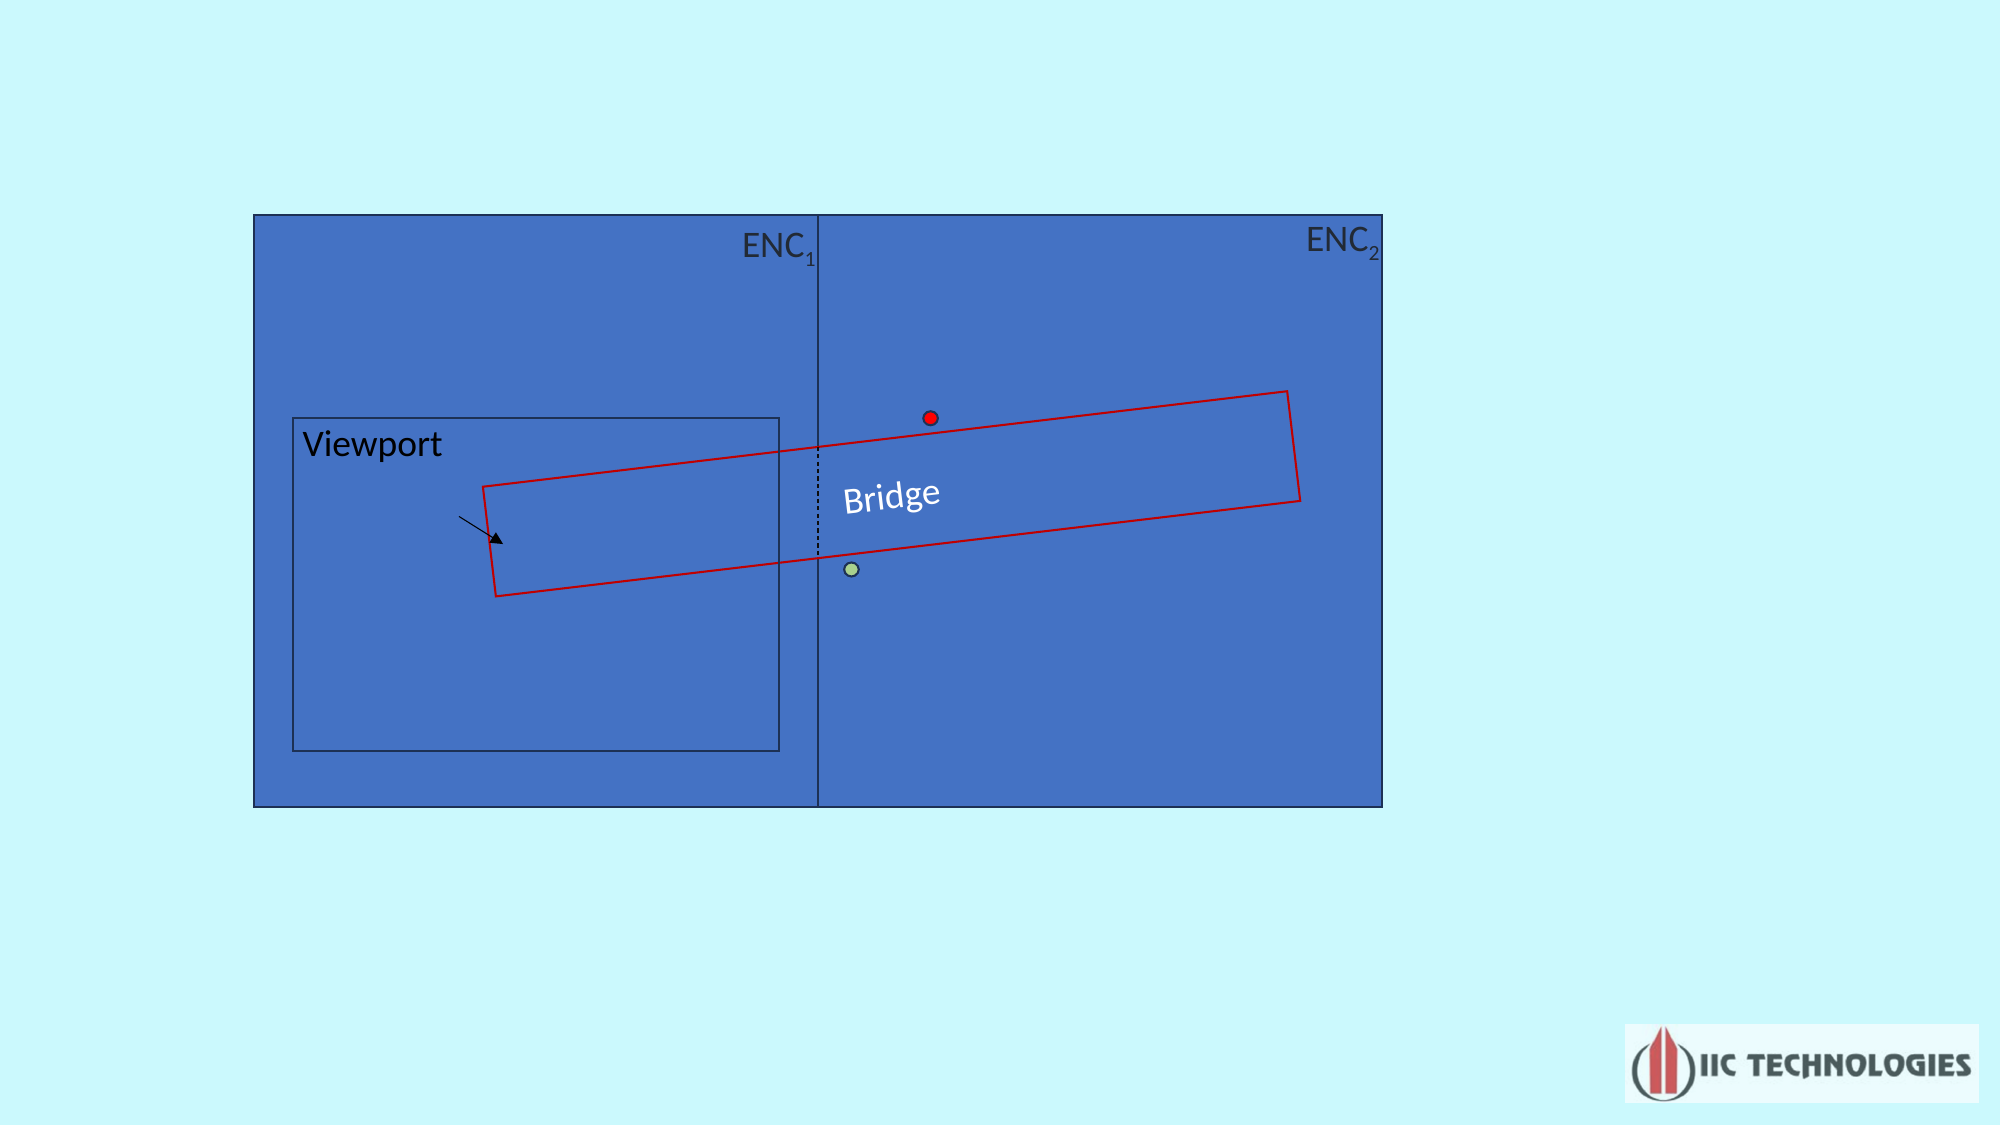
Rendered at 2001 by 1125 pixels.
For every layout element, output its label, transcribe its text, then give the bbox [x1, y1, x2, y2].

text_box Viewport [288, 411, 458, 471]
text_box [458, 516, 504, 544]
text_box ENC2 [1291, 206, 1395, 273]
text_box [922, 410, 939, 427]
text_box [292, 417, 780, 752]
text_box Bridge [780, 390, 1302, 564]
text_box [843, 561, 860, 578]
text_box ENC1 [727, 212, 831, 279]
text_box [253, 214, 817, 808]
text_box [817, 214, 1383, 808]
